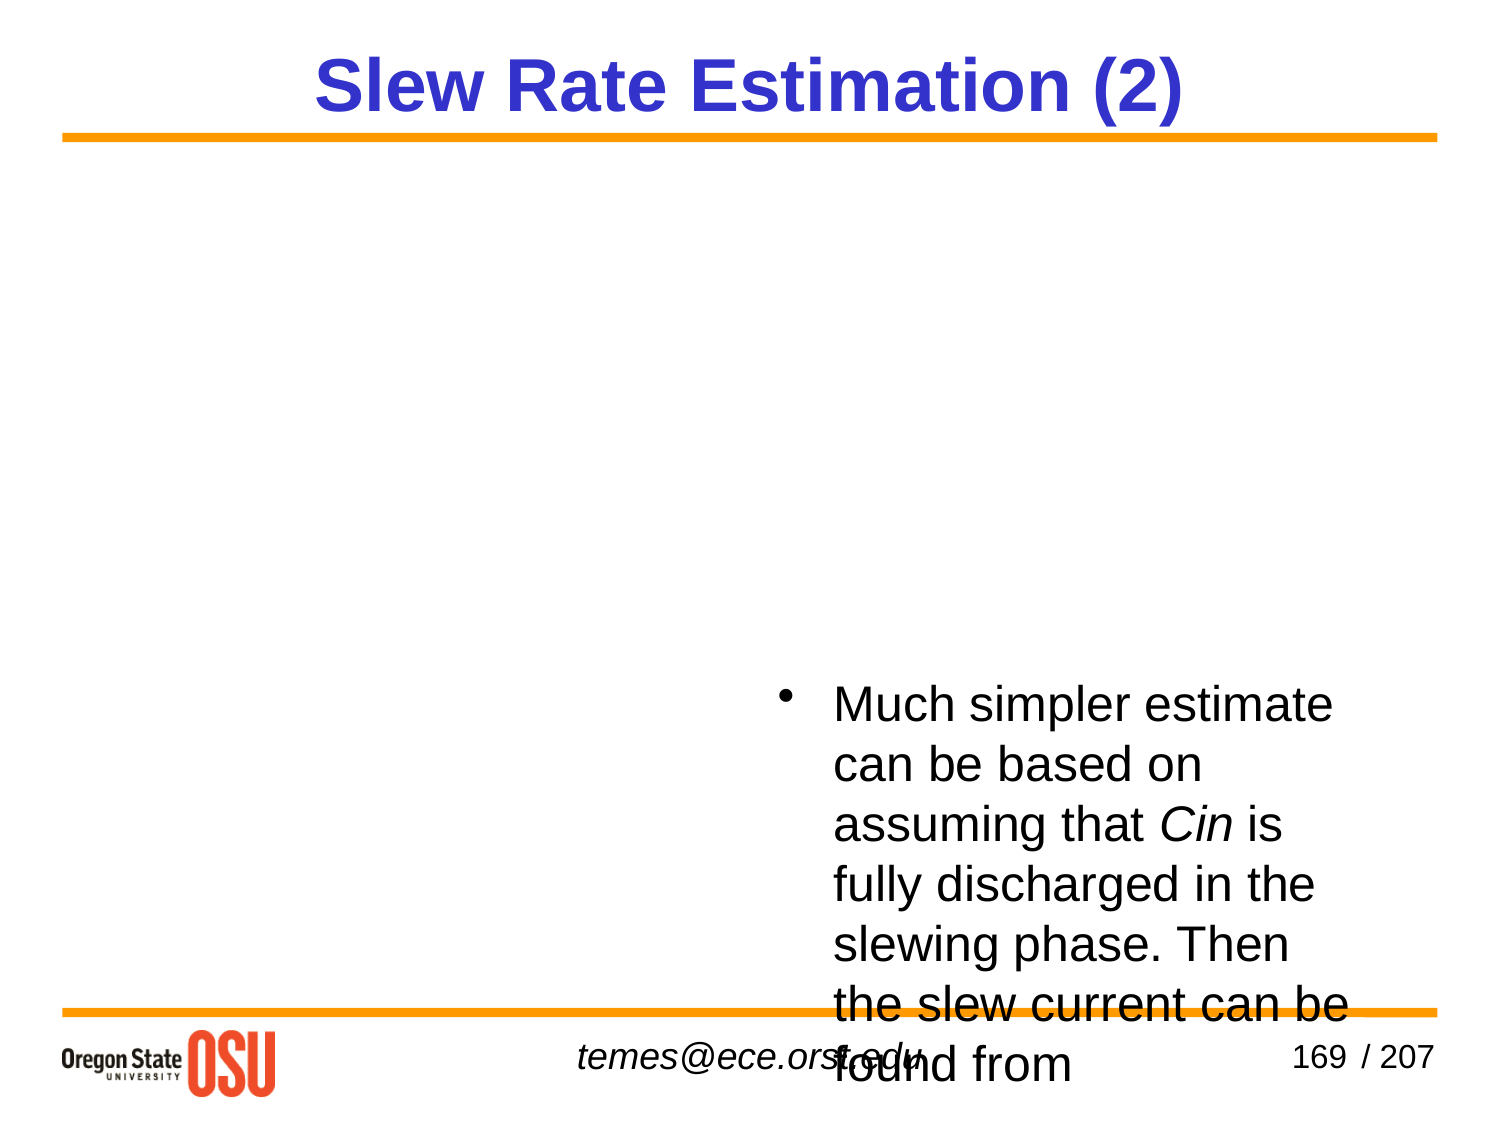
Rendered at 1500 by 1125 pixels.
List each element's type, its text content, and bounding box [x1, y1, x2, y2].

slide_number 169 [1153, 1025, 1363, 1085]
picture [62, 1012, 275, 1113]
title Slew Rate Estimation (2) [112, 24, 1388, 138]
list Much simpler estimate can be based on assuming that Cin is fully discharged in the slewing phase. Then the slew current can be found from Is ~ Cin.Vin,max/[x.T/2] Less pessimistic than the previous estimate. [762, 593, 1388, 1000]
